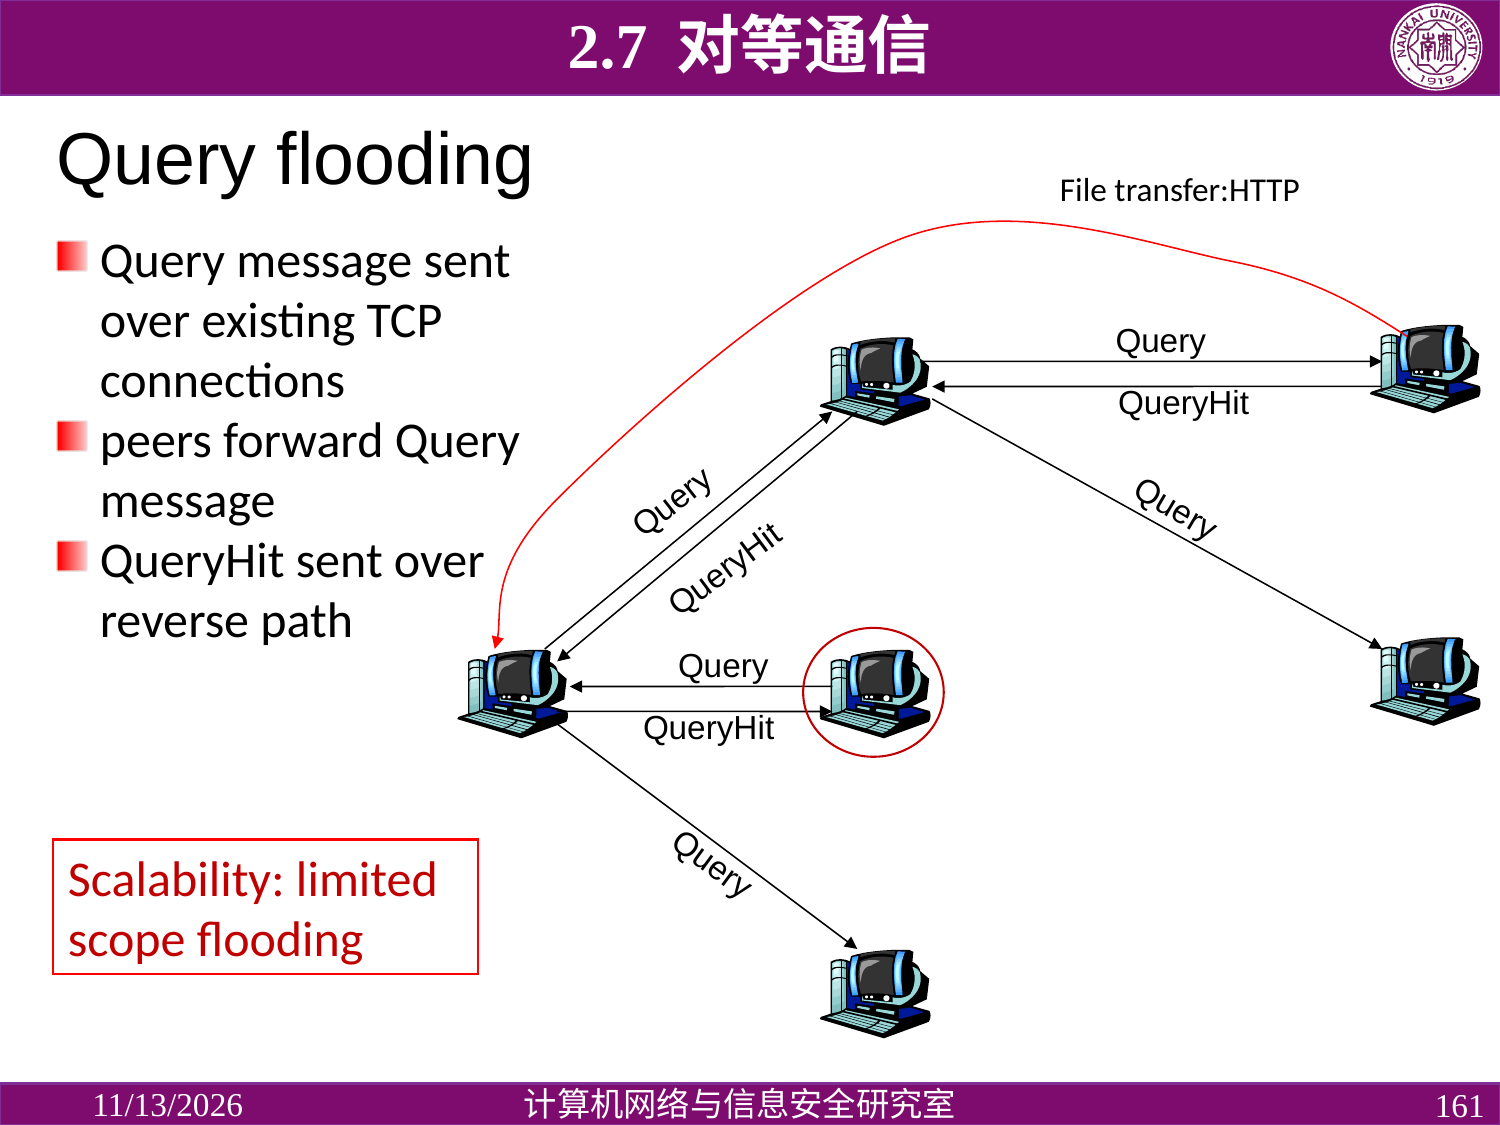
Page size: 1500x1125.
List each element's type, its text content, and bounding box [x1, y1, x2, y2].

picture [55, 239, 91, 275]
text_box 2.7 对等通信 [108, 5, 1391, 90]
picture [1391, 4, 1482, 90]
text_box File transfer:HTTP [1045, 160, 1428, 196]
picture [55, 419, 91, 455]
picture [55, 539, 91, 575]
text_box Query message sent over existing TCP connections peers forward Query message QueryHit sent over reverse path [41, 219, 457, 655]
text_box Scalability: limited scope flooding [53, 839, 457, 975]
title Query flooding [41, 113, 1317, 209]
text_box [457, 196, 1483, 1039]
